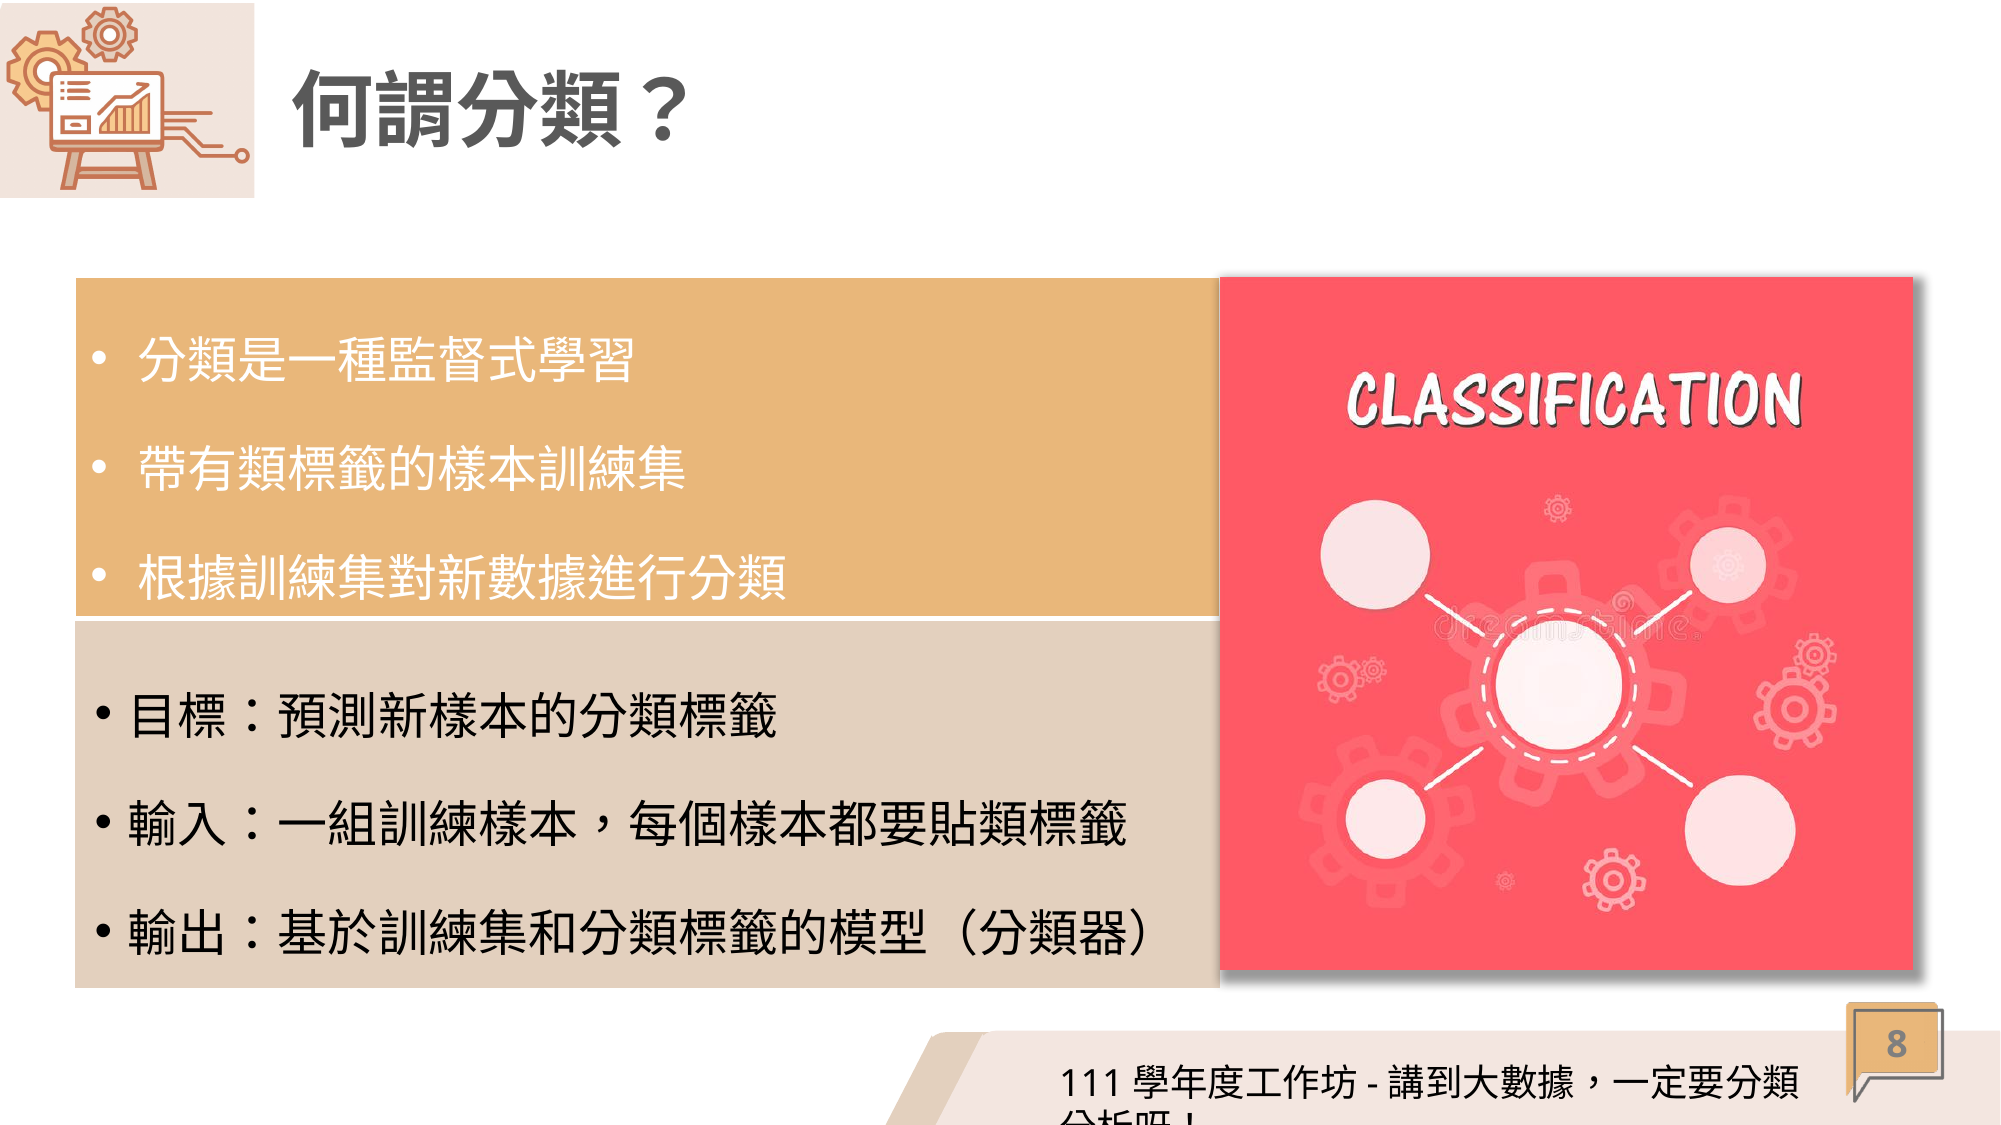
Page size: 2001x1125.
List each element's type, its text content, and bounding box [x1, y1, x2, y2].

table_cell 目標：預測新樣本的分類標籤 輸入：一組訓練樣本，每個樣本都要貼類標籤 輸出：基於訓練集和分類標籤的模型（分類器） [75, 621, 1218, 988]
title 何謂分類？ [275, 4, 1863, 223]
picture [0, 3, 255, 198]
table_header 分類是一種監督式學習 帶有類標籤的樣本訓練集 根據訓練集對新數據進行分類 [76, 278, 1213, 616]
picture [1791, 976, 1972, 1125]
picture [1219, 277, 1913, 971]
